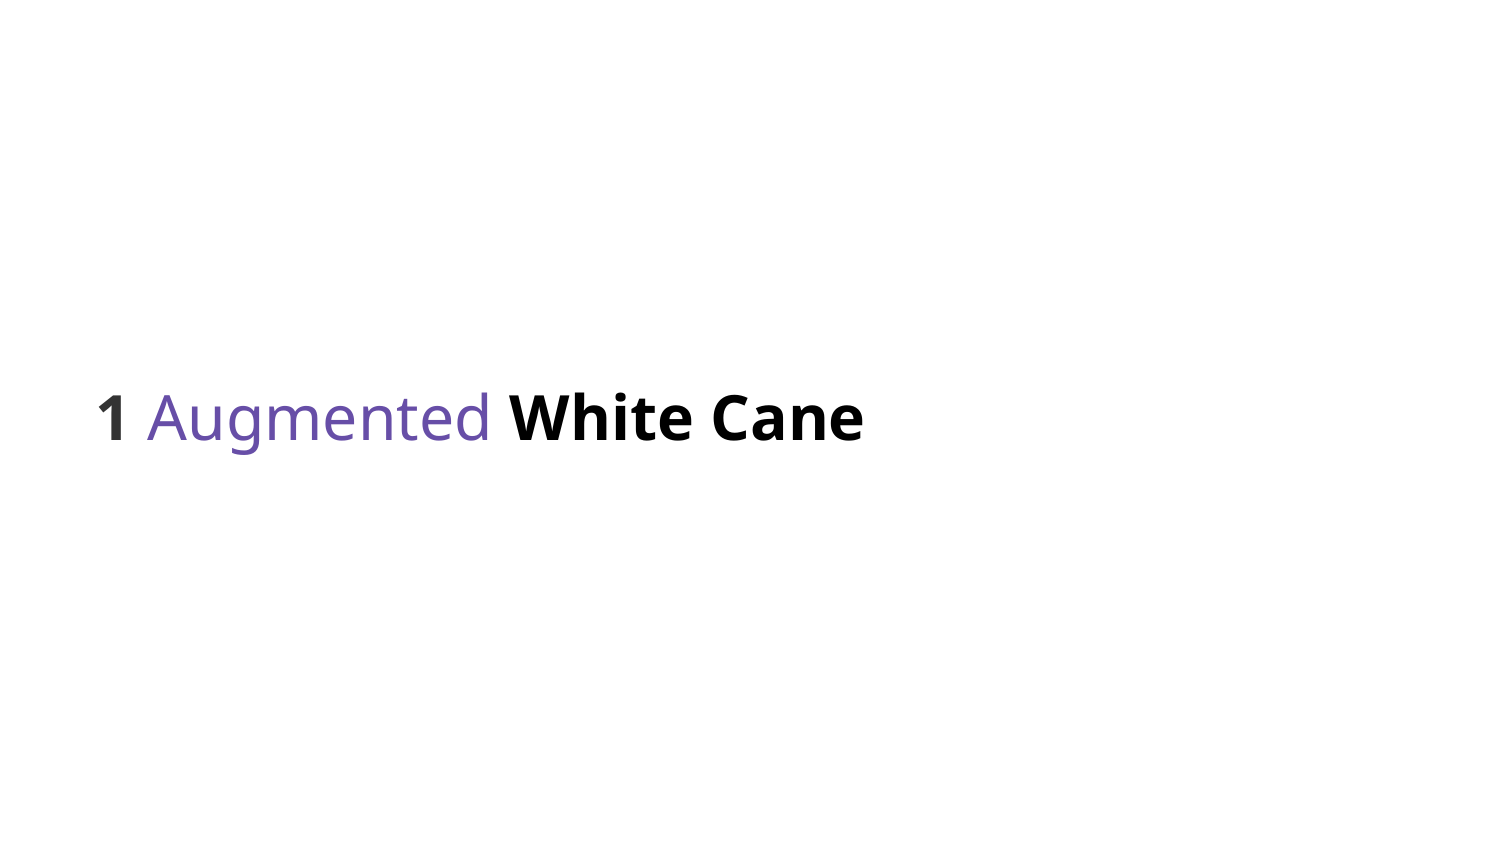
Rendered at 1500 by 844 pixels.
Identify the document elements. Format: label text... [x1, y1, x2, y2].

title 1 Augmented White Cane [80, 73, 1180, 745]
